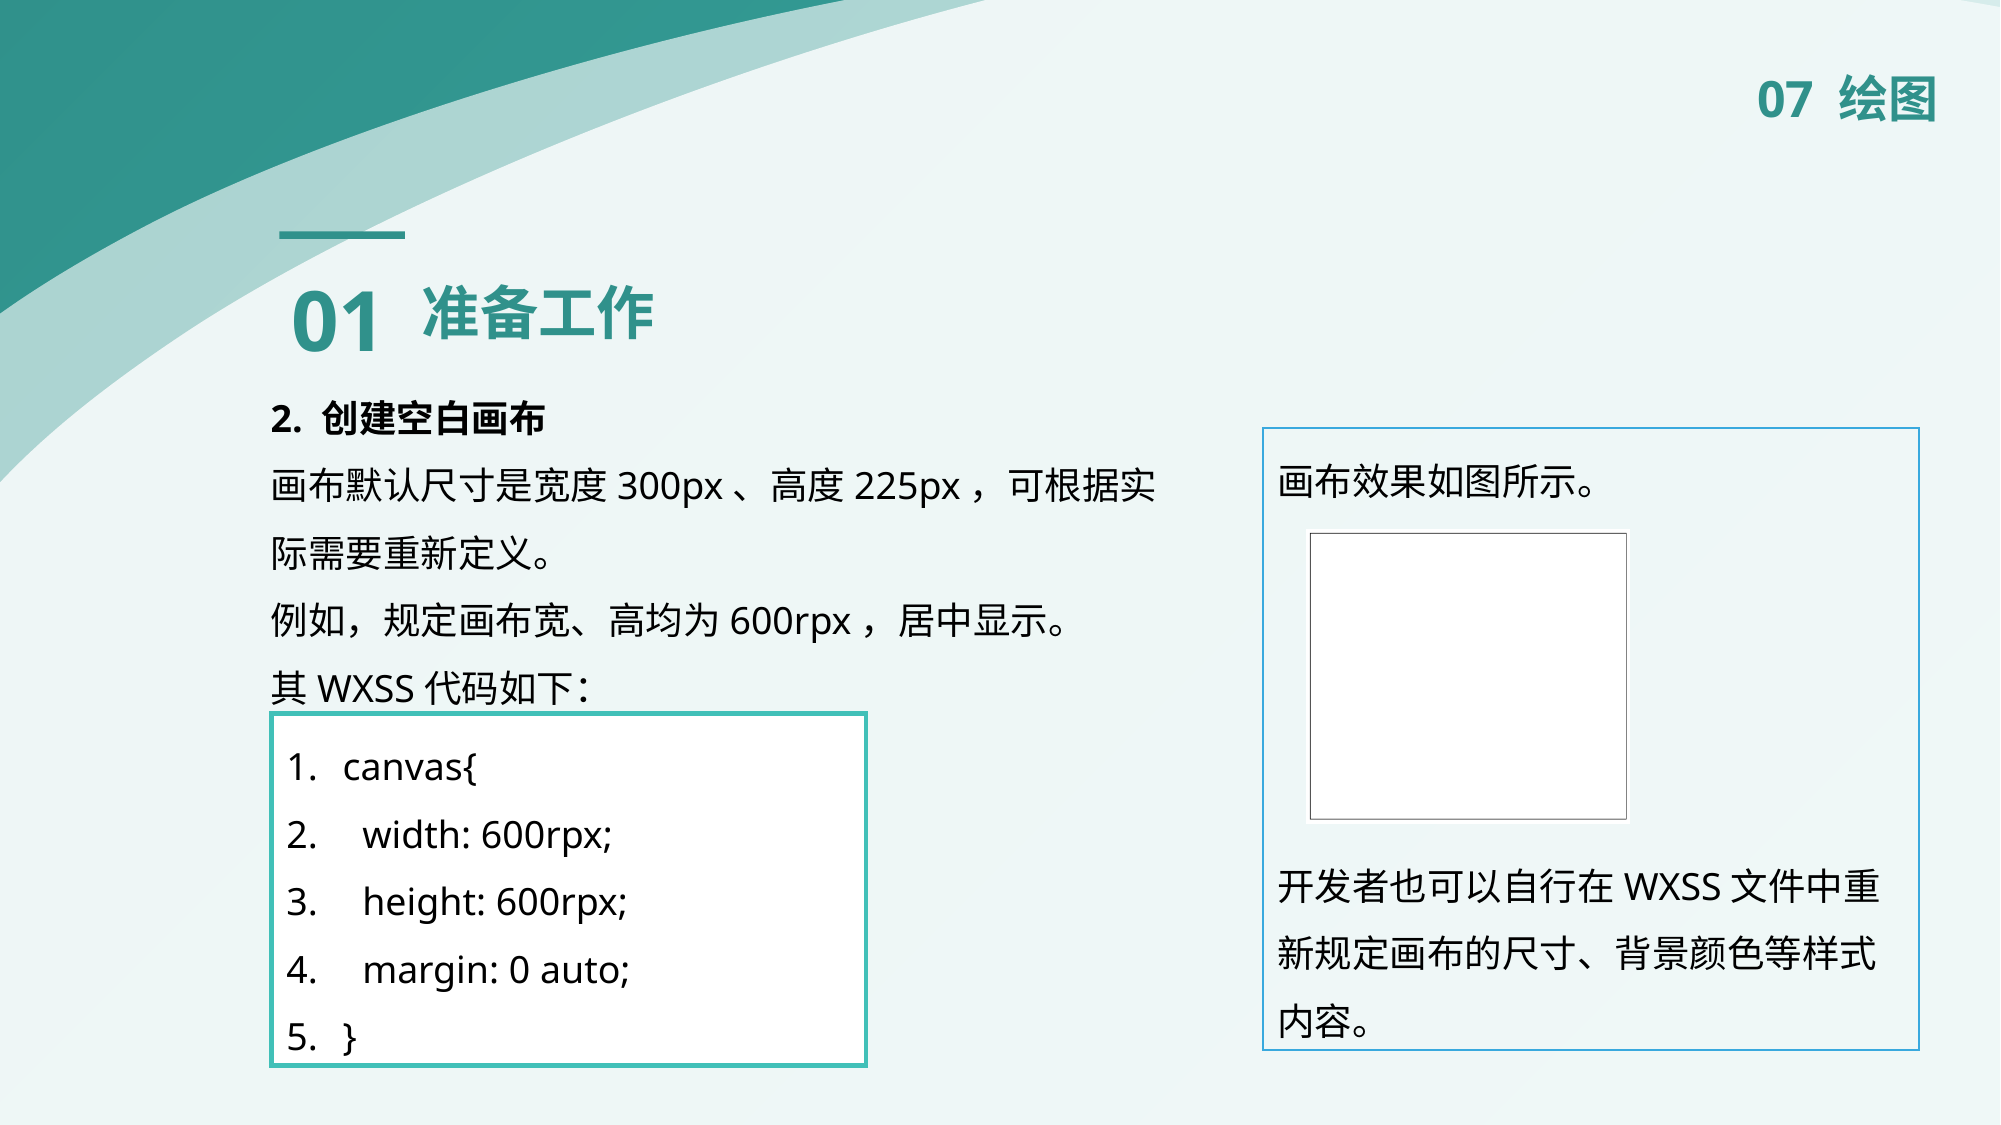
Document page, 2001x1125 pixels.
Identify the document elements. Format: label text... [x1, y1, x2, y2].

text_box 2. 创建空白画布 画布默认尺寸是宽度300px、高度225px，可根据实际需要重新定义。 例如，规定画布宽、高均为600rpx，居中显示。 其WXSS代码如下： [255, 364, 1202, 1055]
text_box 画布效果如图所示。 开发者也可以自行在WXSS文件中重新规定画布的尺寸、背景颜色等样式内容。 [1262, 427, 1920, 1051]
text_box 准备工作 [407, 247, 670, 354]
list 07 绘图 [1083, 41, 1955, 162]
text_box [401, 230, 406, 240]
text_box canvas{ width: 600rpx; height: 600rpx; margin: 0 auto; } [271, 712, 867, 1067]
picture [1305, 529, 1630, 824]
text_box 01 [276, 230, 401, 376]
